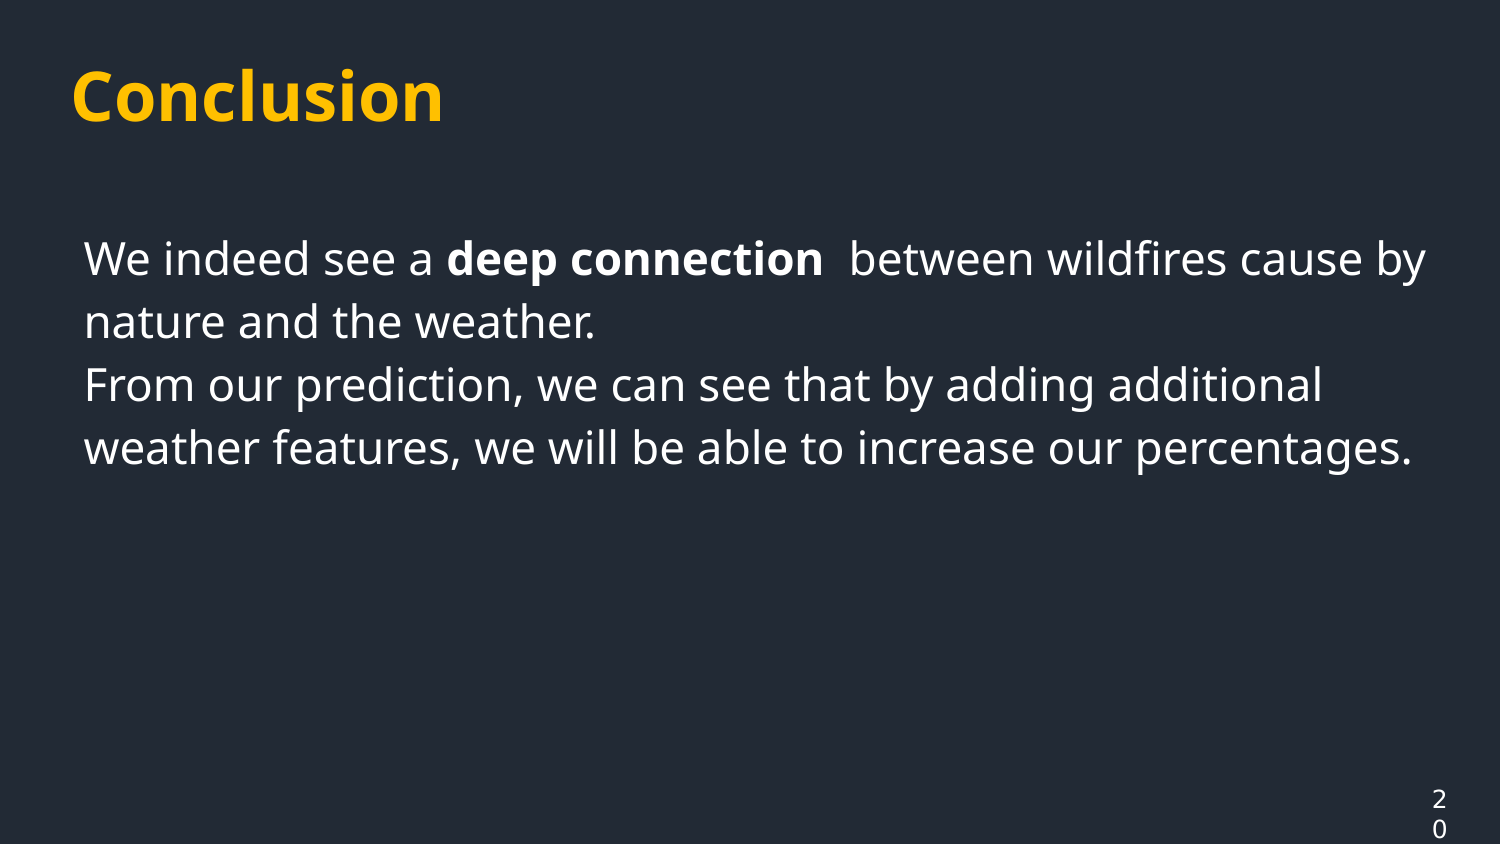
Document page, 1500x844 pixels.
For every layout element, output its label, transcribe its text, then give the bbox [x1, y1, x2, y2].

text_box Conclusion [59, 47, 810, 279]
text_box We indeed see a deep connection between wildfires cause by nature and the weather. From our prediction, we can see that by adding additional weather features, we will be able to increase our percentages. [72, 215, 1467, 758]
text_box 20 [1413, 777, 1466, 820]
